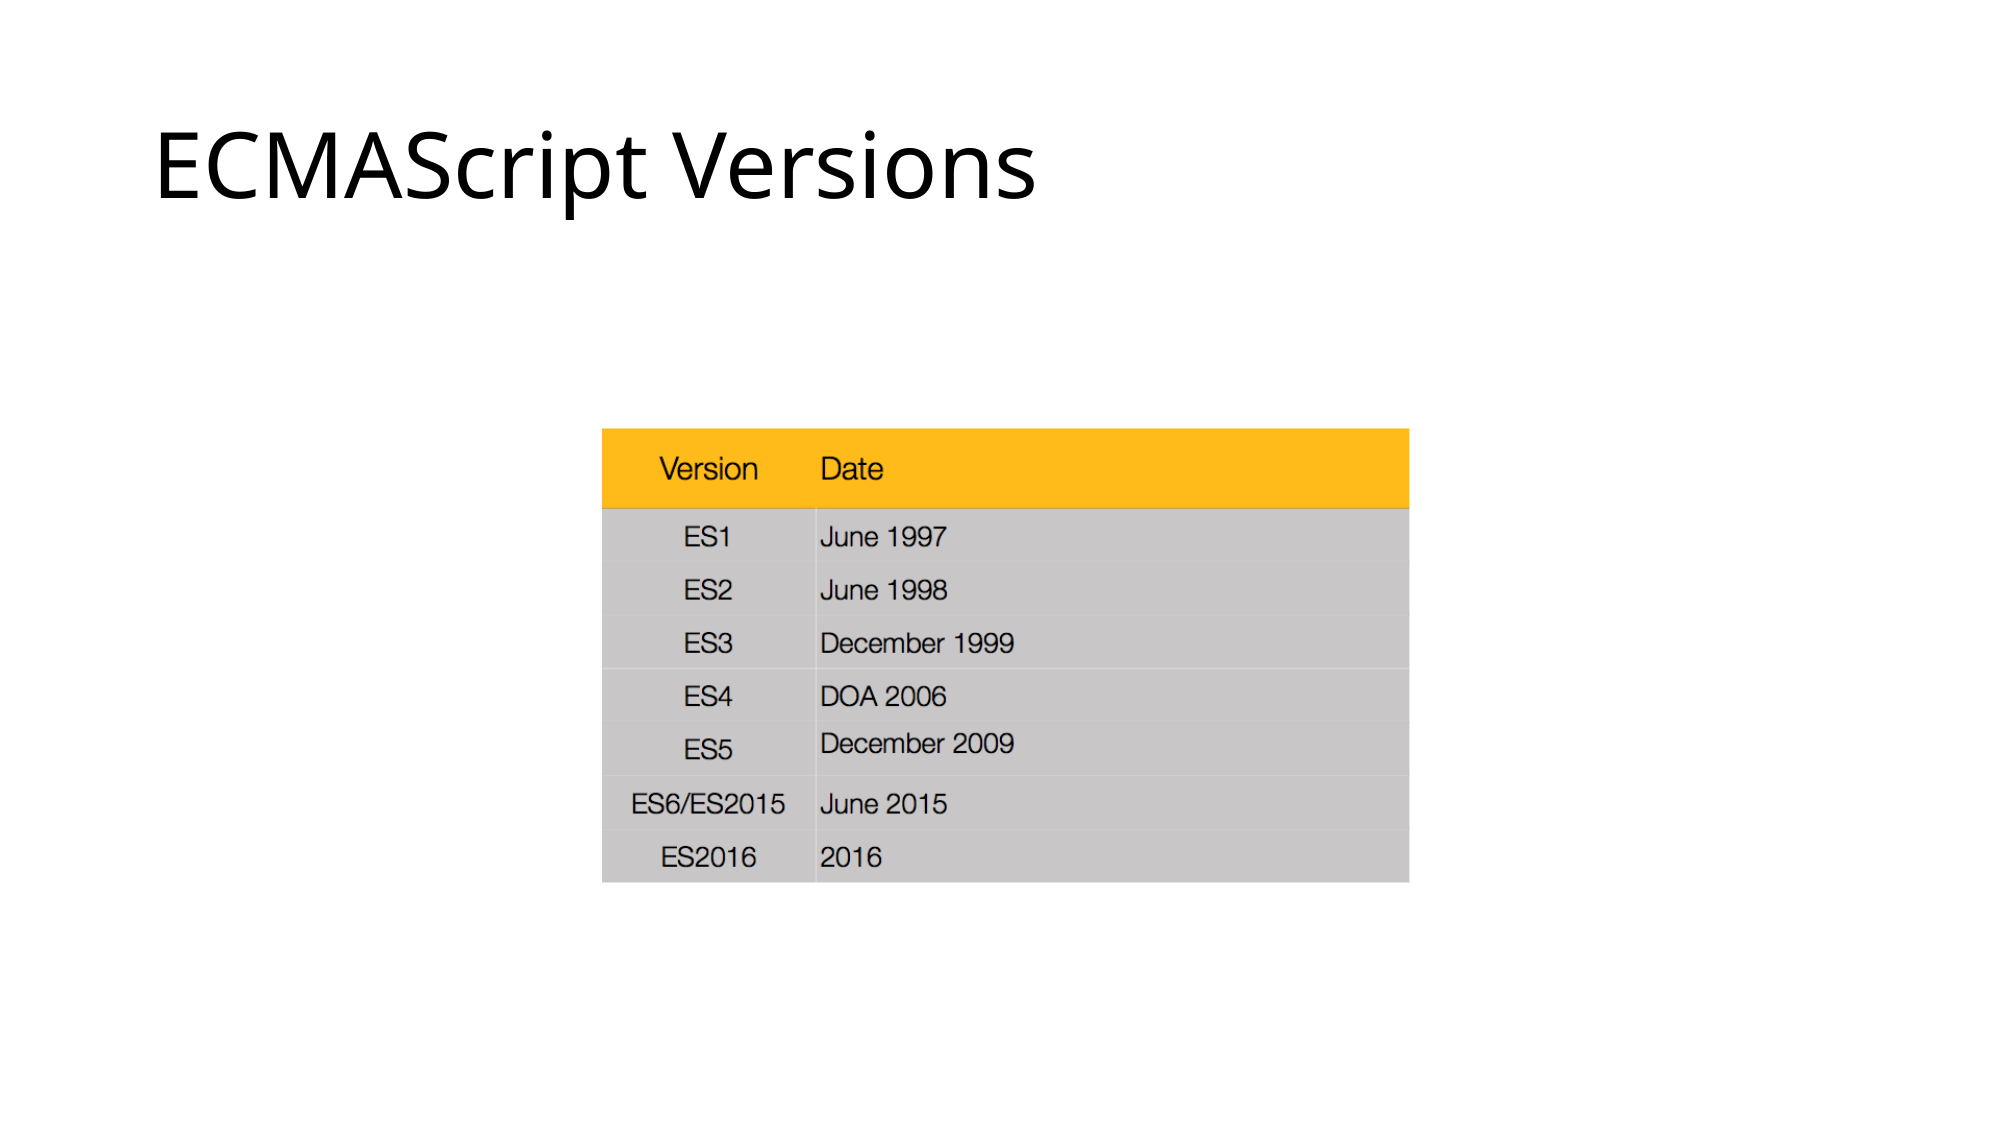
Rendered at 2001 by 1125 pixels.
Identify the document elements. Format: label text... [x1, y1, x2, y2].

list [577, 417, 1423, 895]
title ECMAScript Versions [137, 59, 1863, 278]
